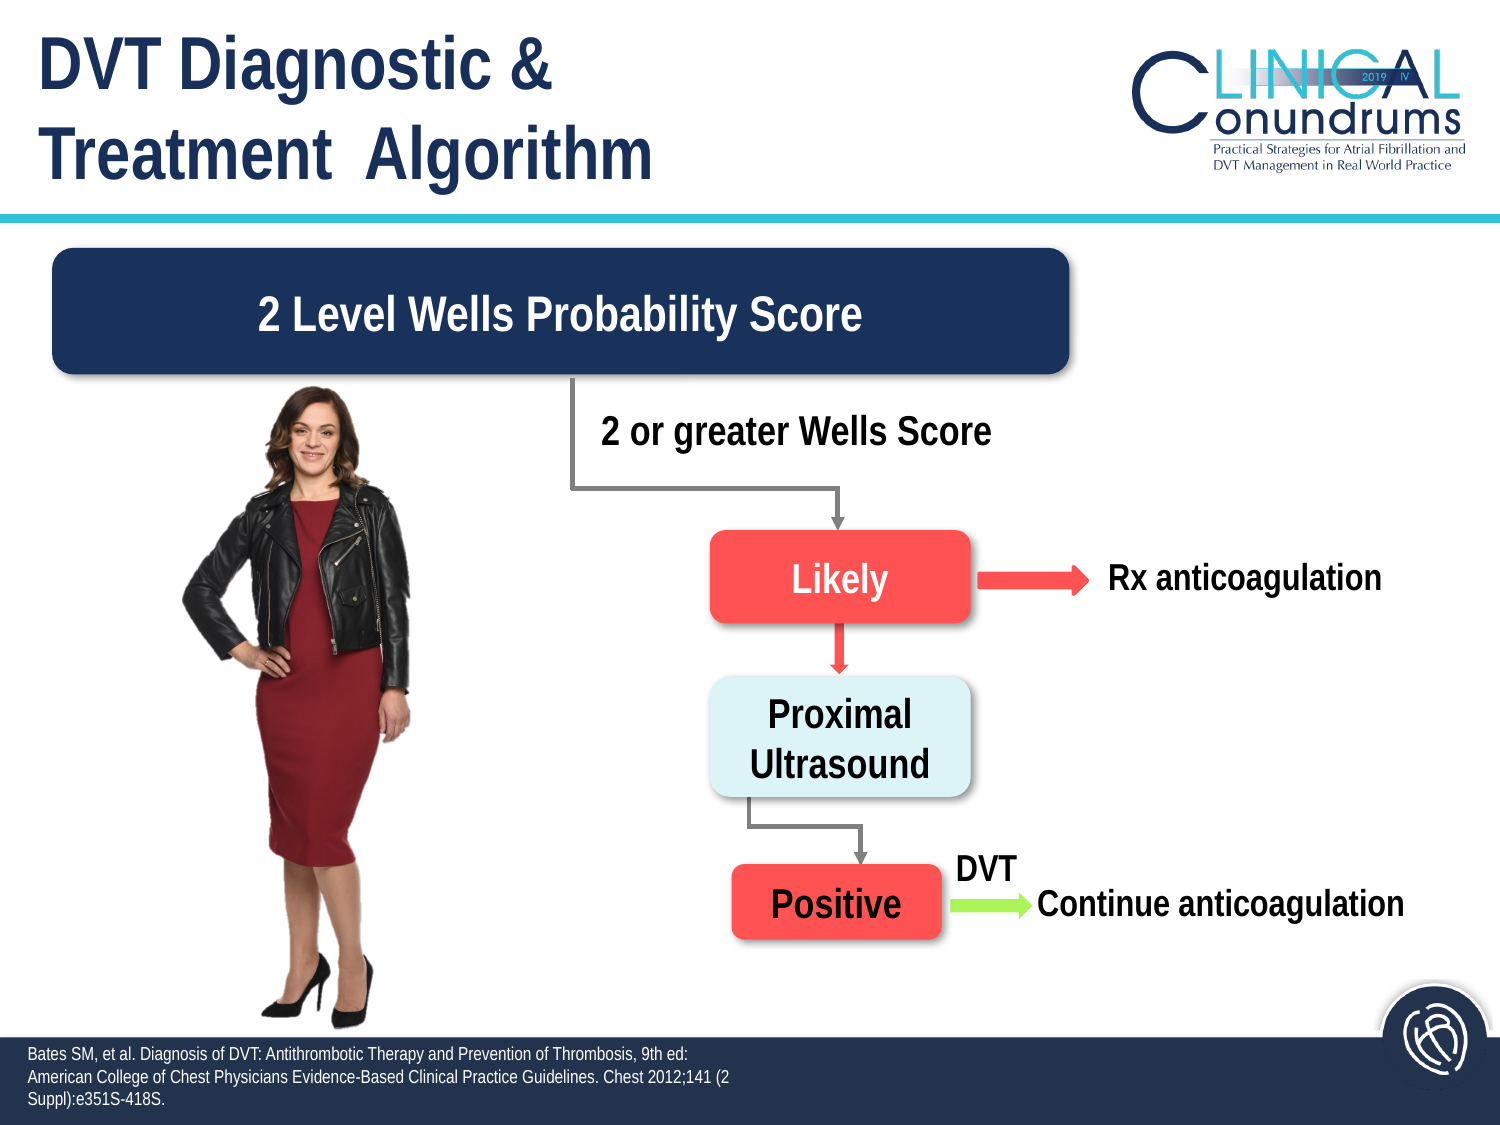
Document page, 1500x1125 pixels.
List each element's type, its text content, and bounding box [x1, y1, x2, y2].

picture [78, 337, 570, 1071]
text_box [827, 633, 851, 673]
text_box Positive [730, 863, 943, 941]
text_box Continue anticoagulation [1022, 871, 1433, 932]
text_box [0, 1037, 1500, 1125]
text_box 2 Level Wells Probability Score [51, 247, 1071, 376]
text_box DVT Diagnostic & Treatment Algorithm [23, 6, 1184, 214]
text_box DVT [940, 836, 1033, 897]
text_box Likely [709, 529, 972, 625]
text_box Proximal Ultrasound [709, 676, 972, 798]
text_box DVT Diagnostic & Treatment Algorithm [23, 226, 1184, 362]
picture [1128, 38, 1474, 176]
text_box Bates SM, et al. Diagnosis of DVT: Antithrombotic Therapy and Prevention of Thrombosis, 9th ed: American College of Chest Physicians Evidence‐Based Clinical Practice Guidelines. Chest 2012;141 (2 Suppl):e351S‐418S. [12, 1034, 1488, 1117]
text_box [979, 545, 1409, 607]
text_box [747, 793, 864, 867]
text_box [953, 897, 1035, 922]
picture [1374, 979, 1493, 1097]
text_box 2 or greater Wells Score [586, 396, 1181, 462]
